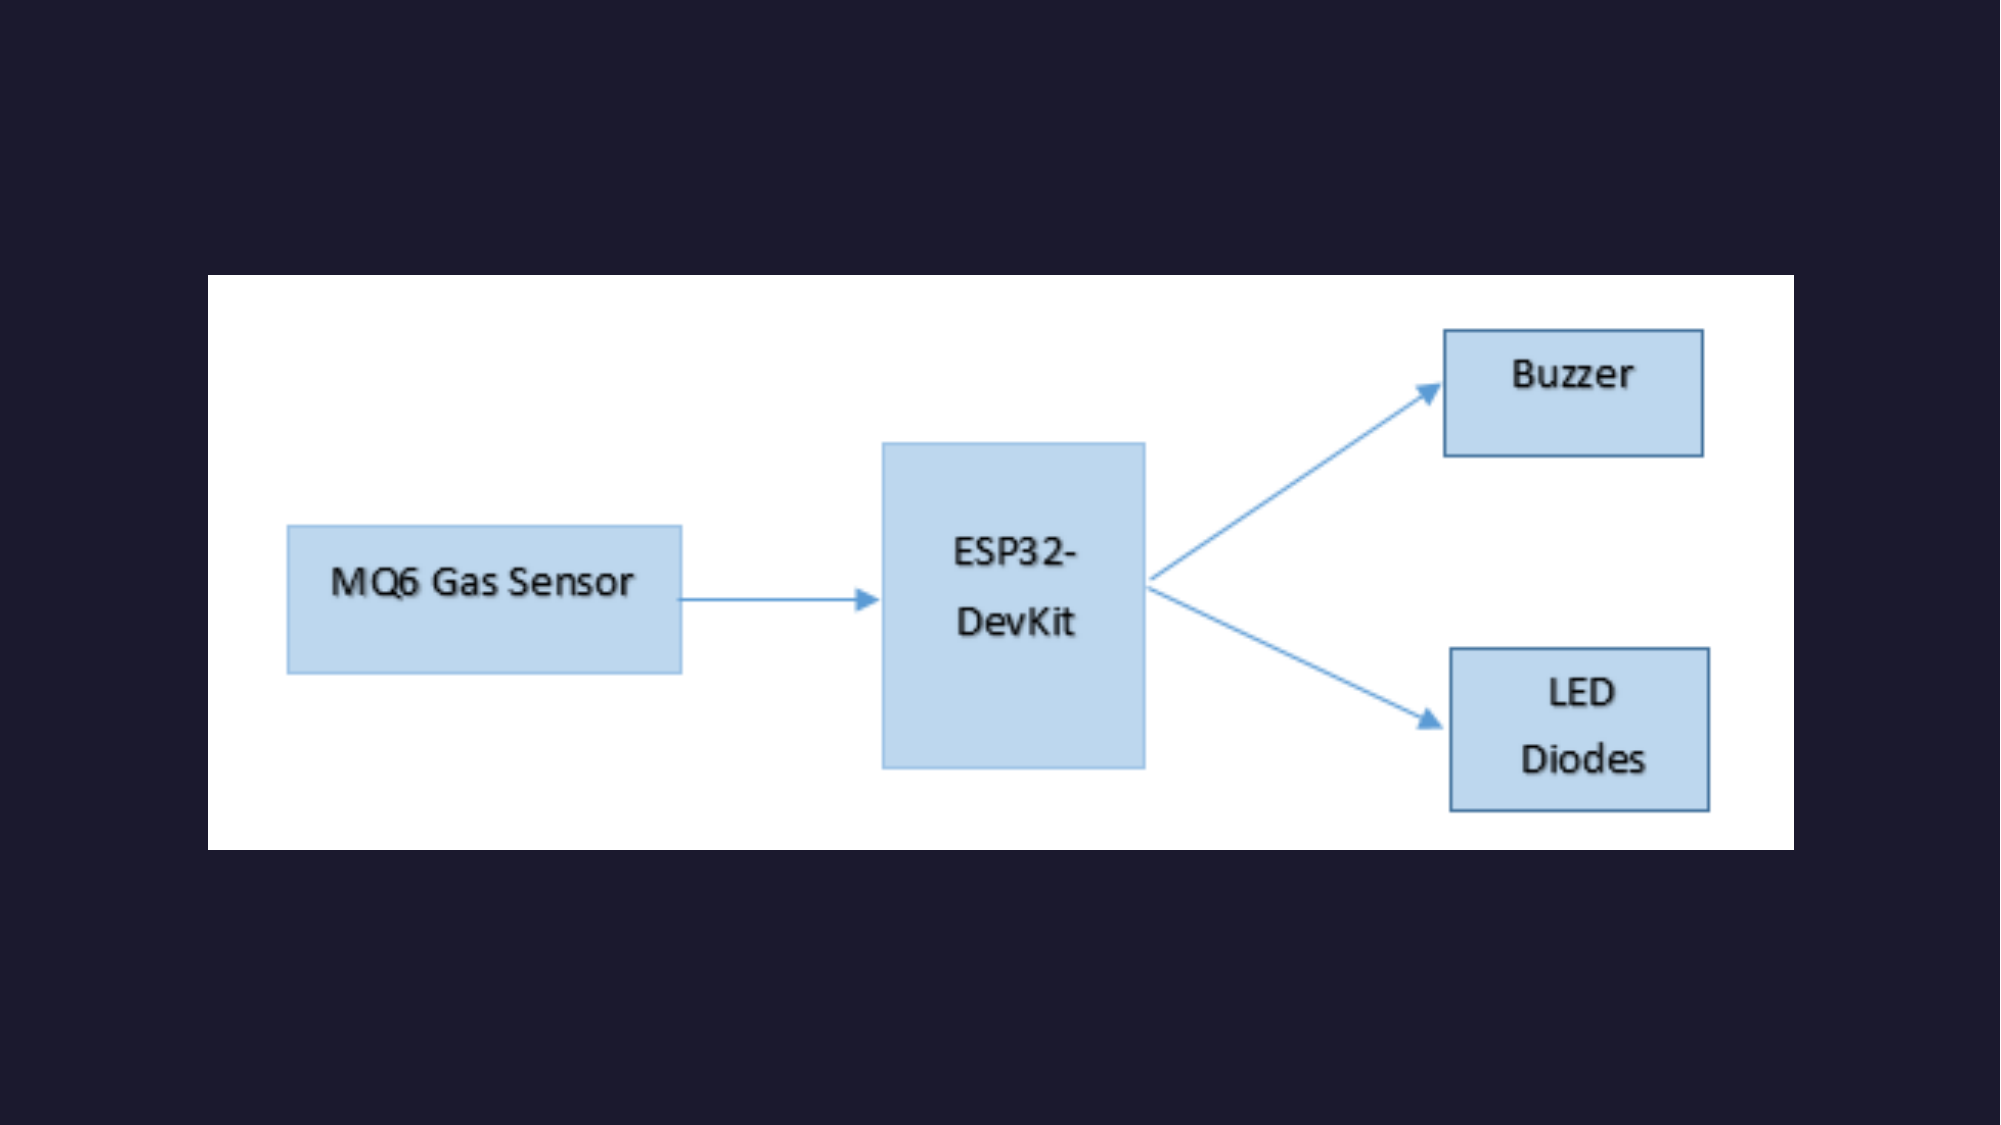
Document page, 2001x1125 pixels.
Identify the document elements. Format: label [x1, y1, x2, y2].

picture [208, 275, 1794, 850]
